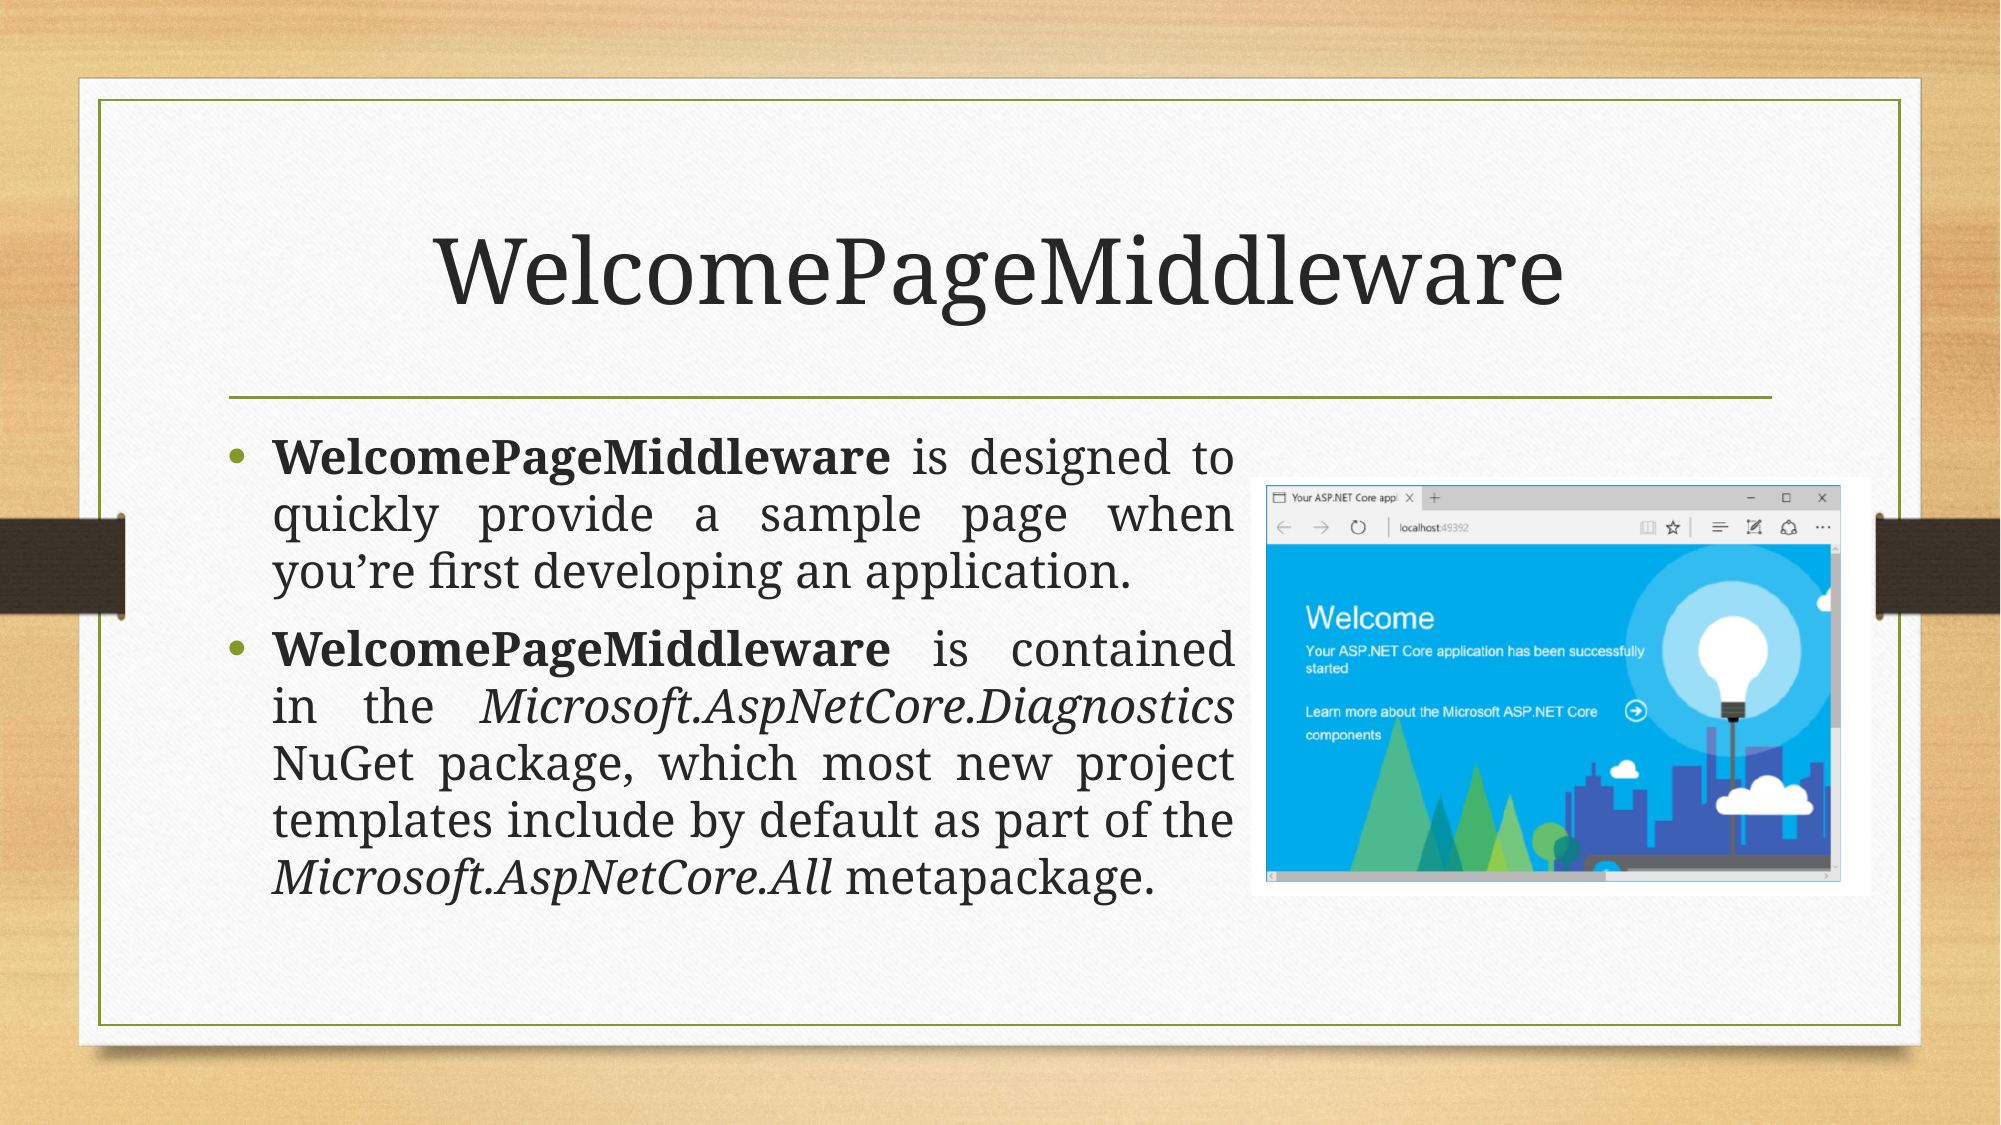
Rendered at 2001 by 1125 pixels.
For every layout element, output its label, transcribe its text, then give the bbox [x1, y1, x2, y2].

title WelcomePageMiddleware [212, 161, 1788, 375]
picture [0, 0, 2001, 1125]
list WelcomePageMiddleware is designed to quickly provide a sample page when you’re first developing an application. WelcomePageMiddleware is contained in the Microsoft.AspNetCore.Diagnostics NuGet package, which most new project templates include by default as part of the Microsoft.AspNetCore.All metapackage. [212, 419, 1252, 964]
